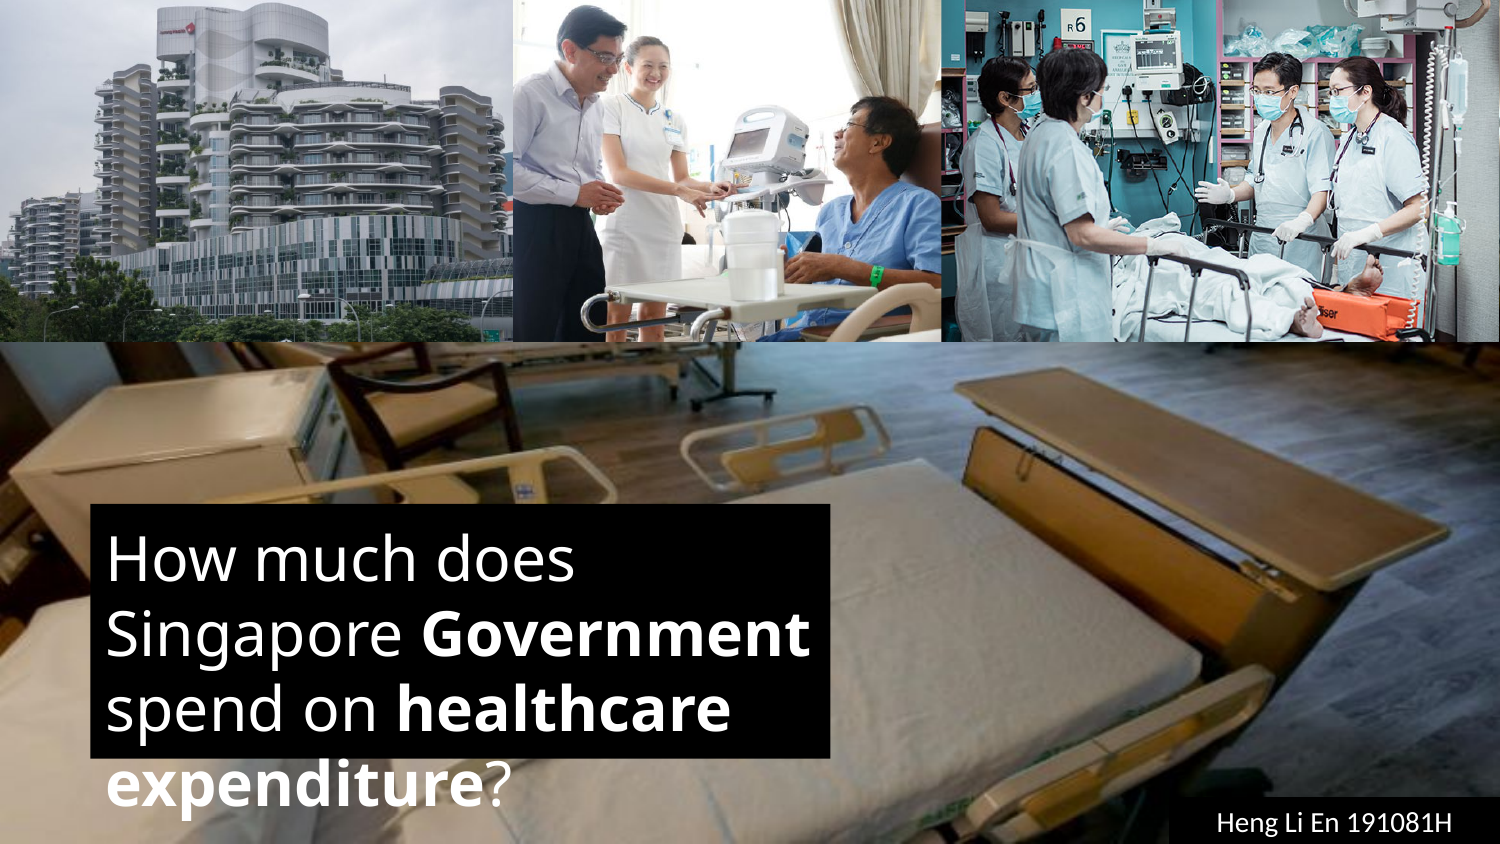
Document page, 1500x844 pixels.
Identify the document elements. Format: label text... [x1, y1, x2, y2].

picture [0, 0, 1500, 844]
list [513, 0, 939, 343]
text_box Heng Li En 191081H [1169, 797, 1500, 844]
text_box How much does Singapore Government spend on healthcare expenditure? [90, 503, 831, 759]
